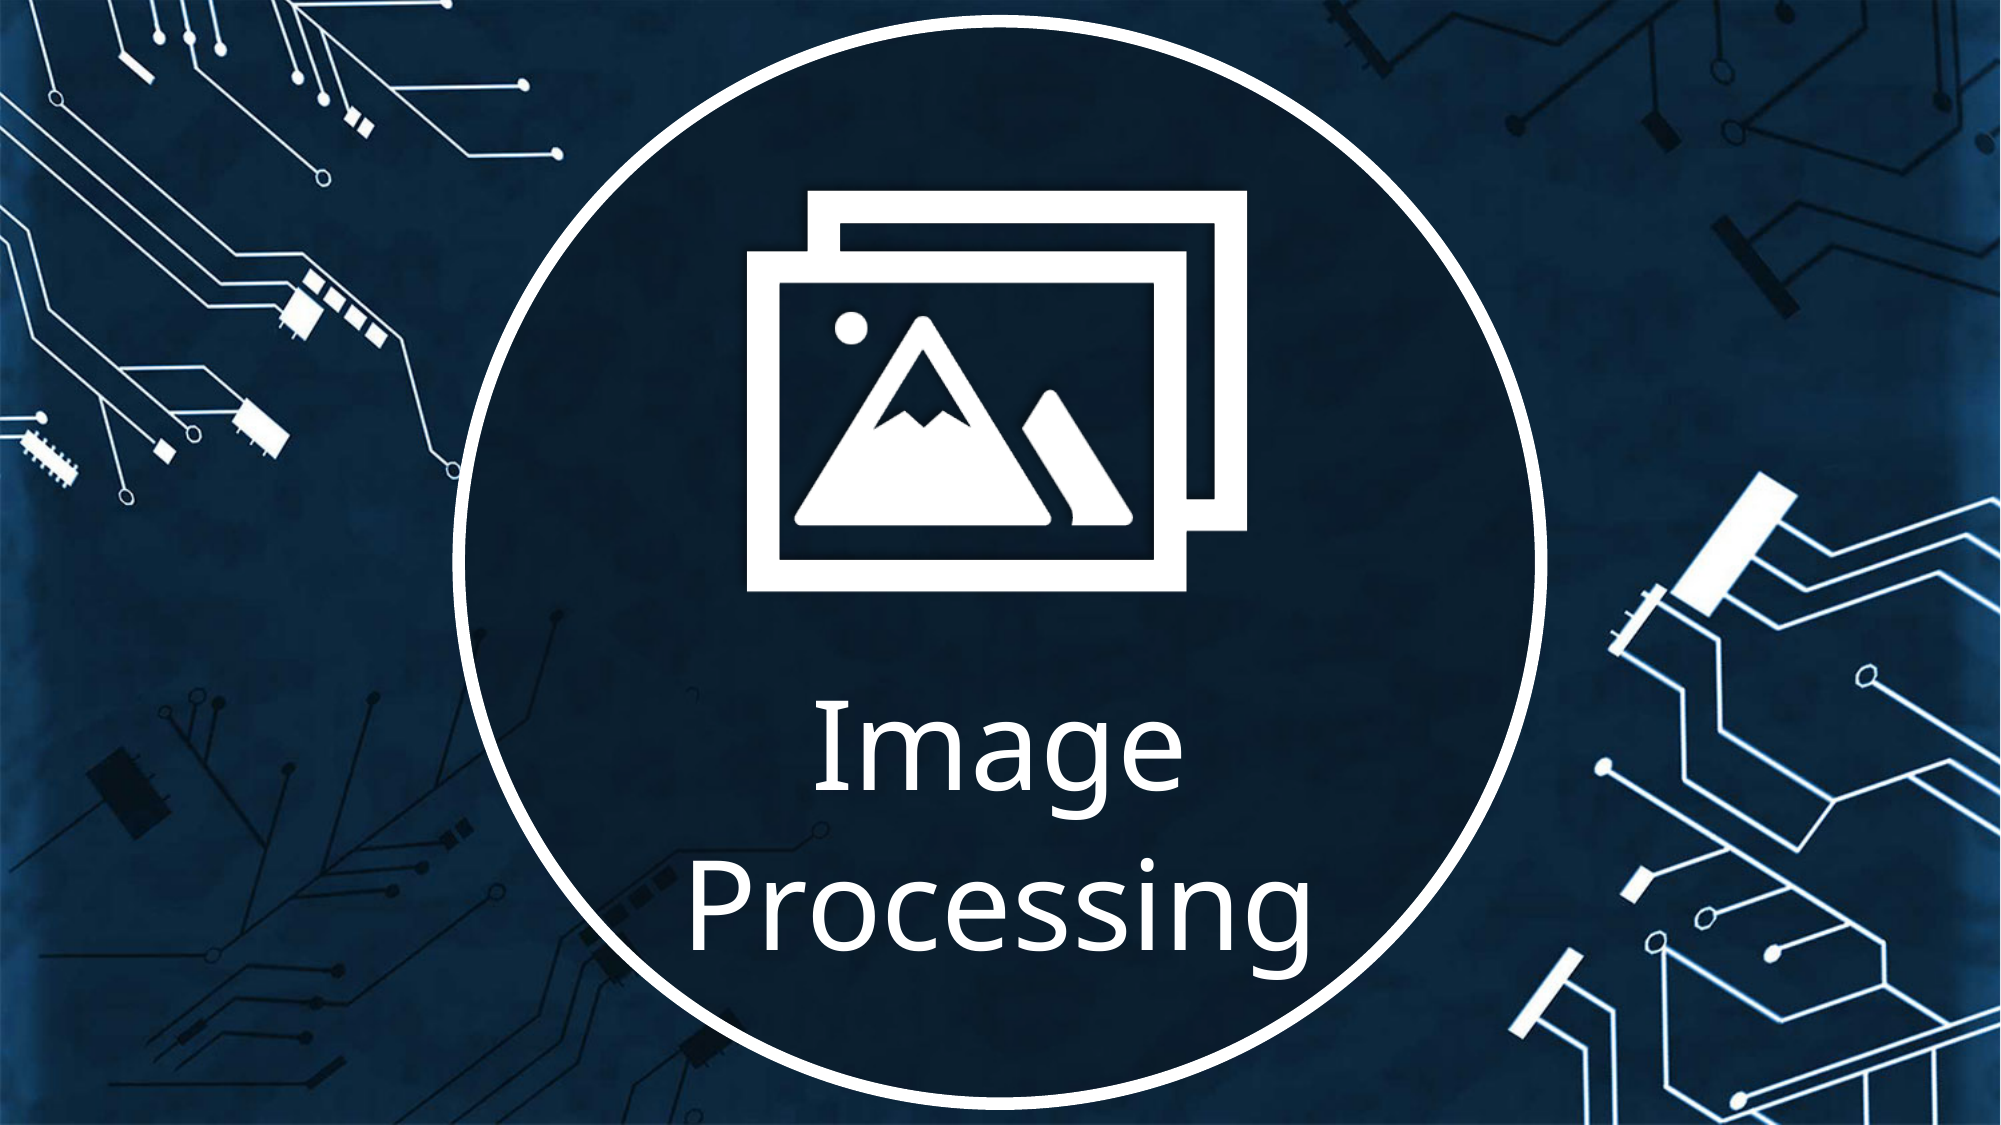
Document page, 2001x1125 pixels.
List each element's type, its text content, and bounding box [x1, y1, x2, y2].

text_box [658, 984, 1342, 1105]
picture [0, 0, 2001, 1125]
text_box Image Processing [514, 647, 1486, 984]
text_box [457, 20, 1543, 804]
